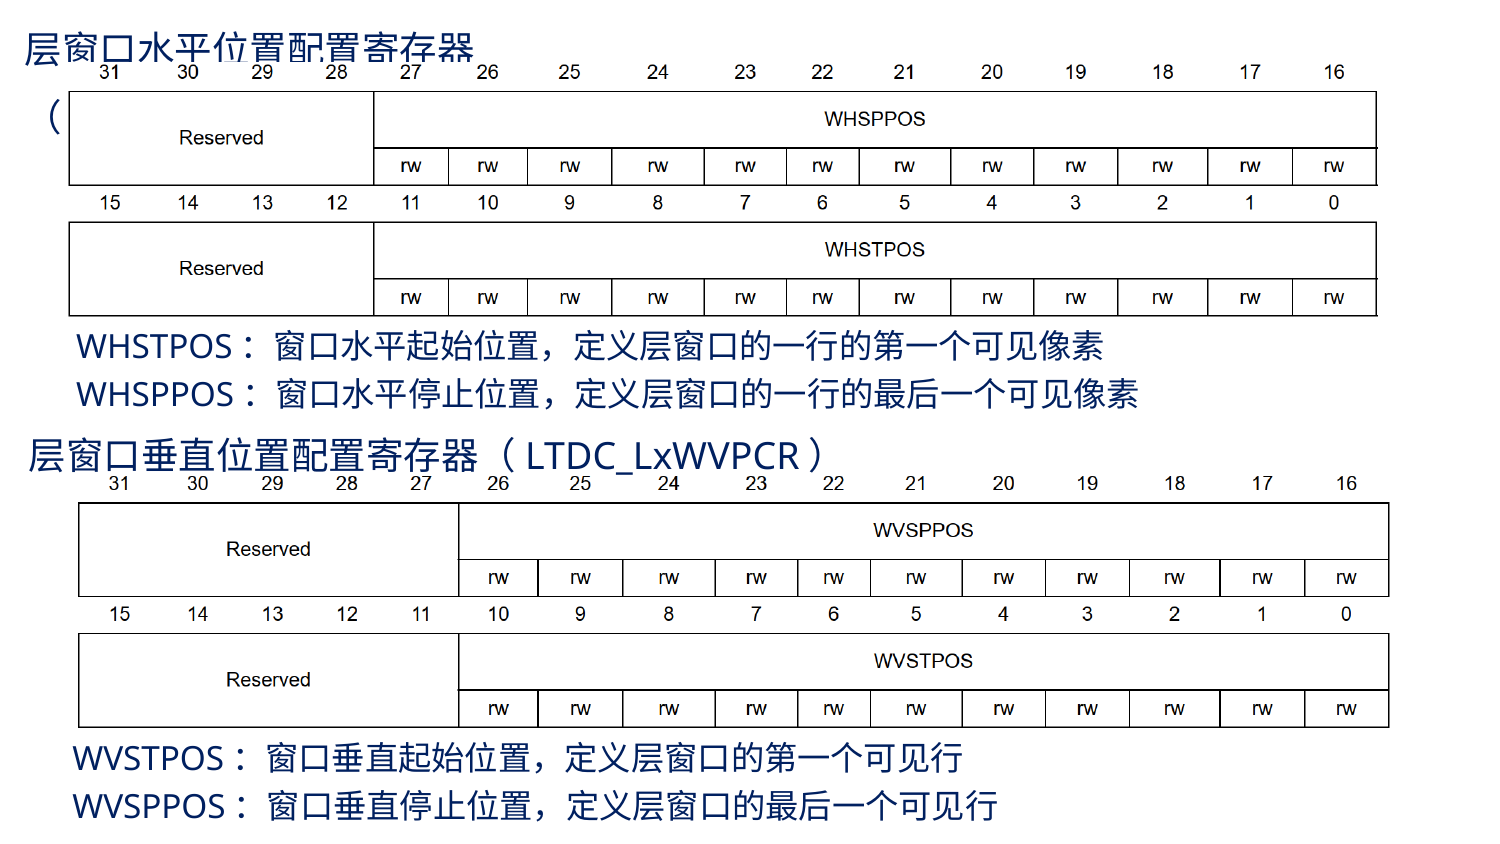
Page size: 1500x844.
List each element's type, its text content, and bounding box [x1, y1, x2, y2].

picture [72, 471, 1394, 731]
text_box WHSTPOS：窗口水平起始位置，定义层窗口的一行的第一个可见像素 WHSPPOS：窗口水平停止位置，定义层窗口的一行的最后一个可见像素 [61, 310, 1405, 421]
picture [61, 62, 1383, 319]
text_box WVSTPOS：窗口垂直起始位置，定义层窗口的第一个可见行 WVSPPOS：窗口垂直停止位置，定义层窗口的最后一个可见行 [57, 721, 1402, 833]
text_box 层窗口水平位置配置寄存器（LTDC_LxWHPCR） [17, 0, 827, 143]
text_box 层窗口垂直位置配置寄存器（LTDC_LxWVPCR） [21, 405, 922, 481]
